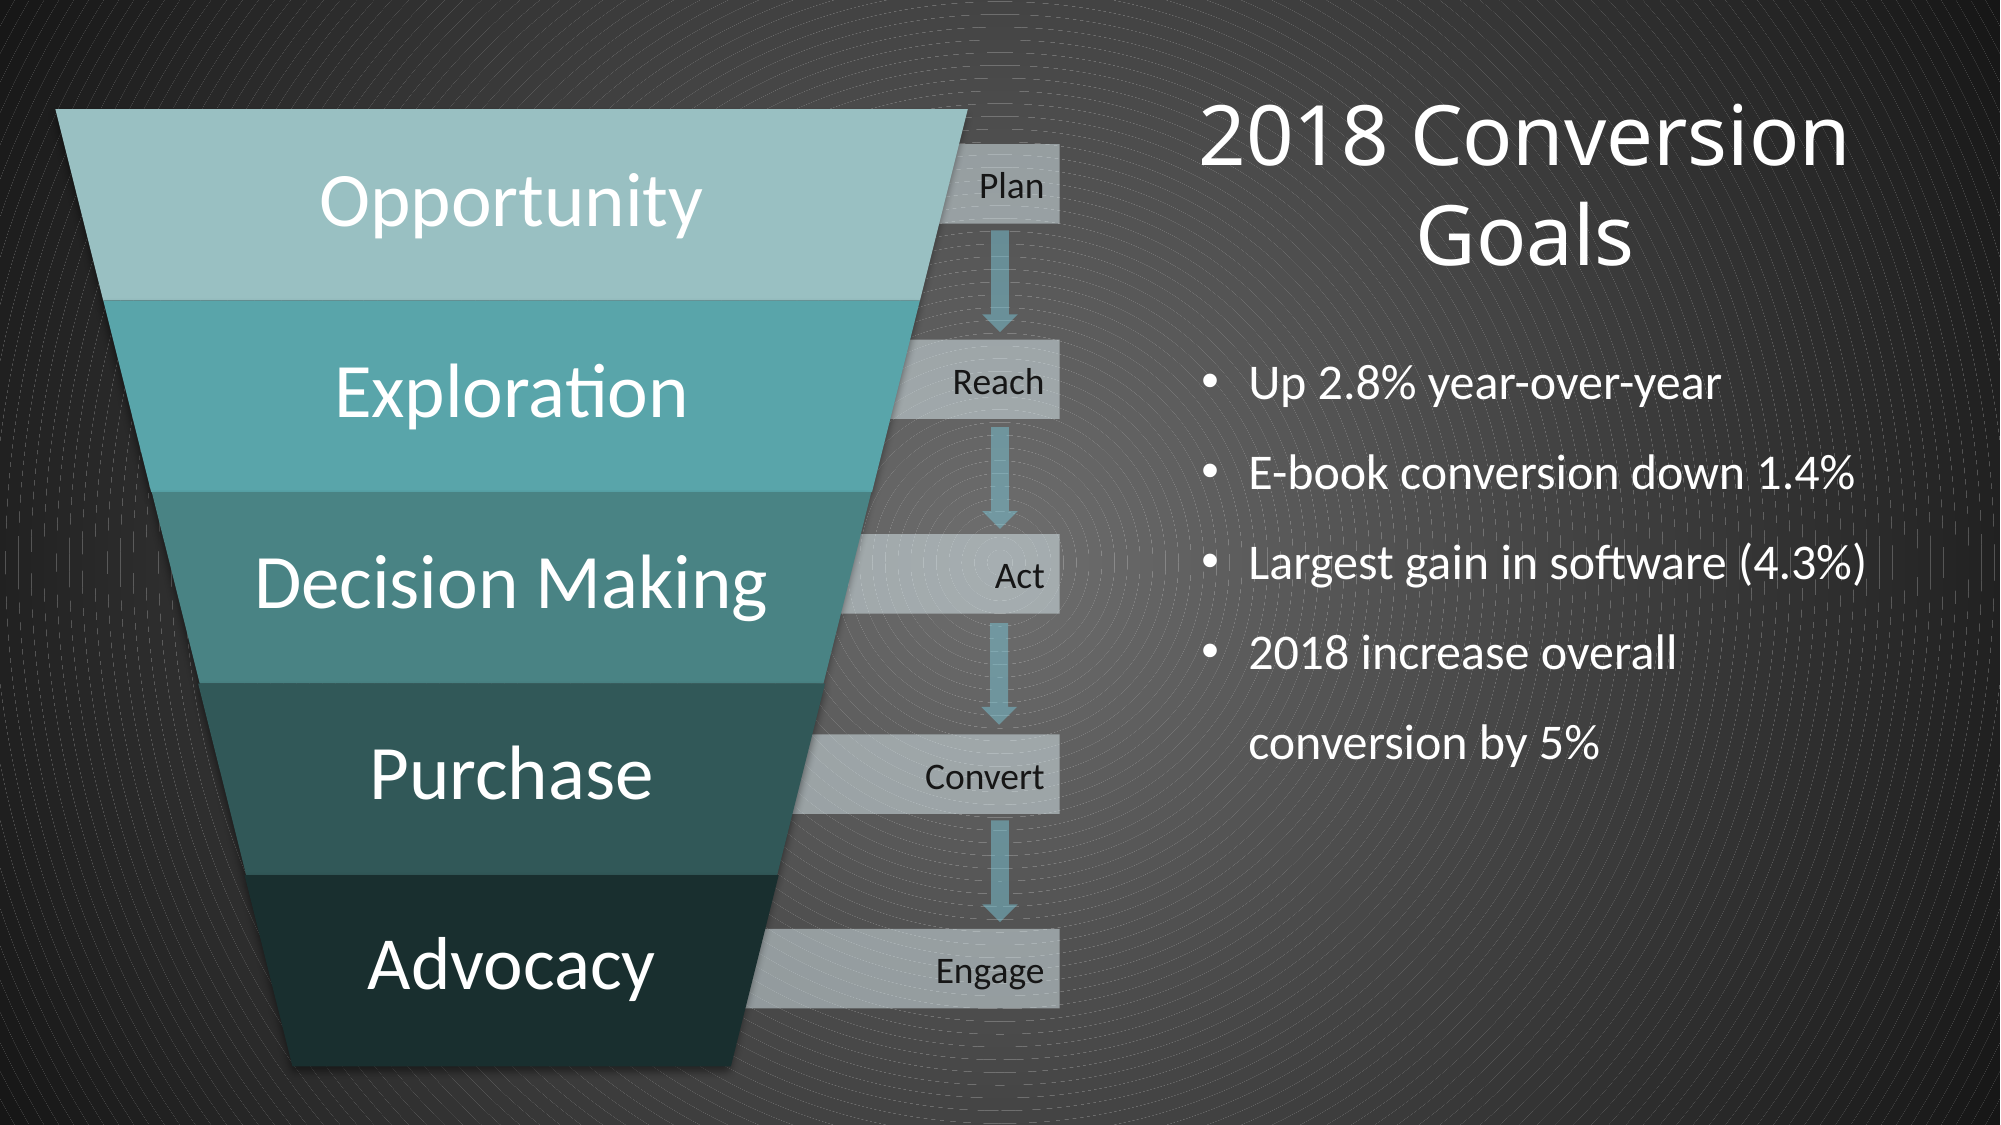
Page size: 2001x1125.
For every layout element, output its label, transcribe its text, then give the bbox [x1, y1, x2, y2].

text_box Reach [1011, 339, 1061, 420]
text_box Plan [1011, 143, 1061, 225]
text_box Engage [1011, 928, 1061, 1009]
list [12, 109, 1011, 1067]
text_box [1011, 509, 1021, 520]
text_box [1011, 705, 1020, 715]
text_box Up 2.8% year-over-year E-book conversion down 1.4% Largest gain in software (4.3%) 2018 increase overall conversion by 5% [1186, 312, 1894, 778]
text_box [1011, 903, 1021, 913]
text_box Convert [1011, 733, 1061, 815]
text_box Act [1011, 533, 1061, 615]
text_box [1011, 313, 1021, 323]
text_box 2018 Conversion Goals [1156, 75, 1894, 290]
